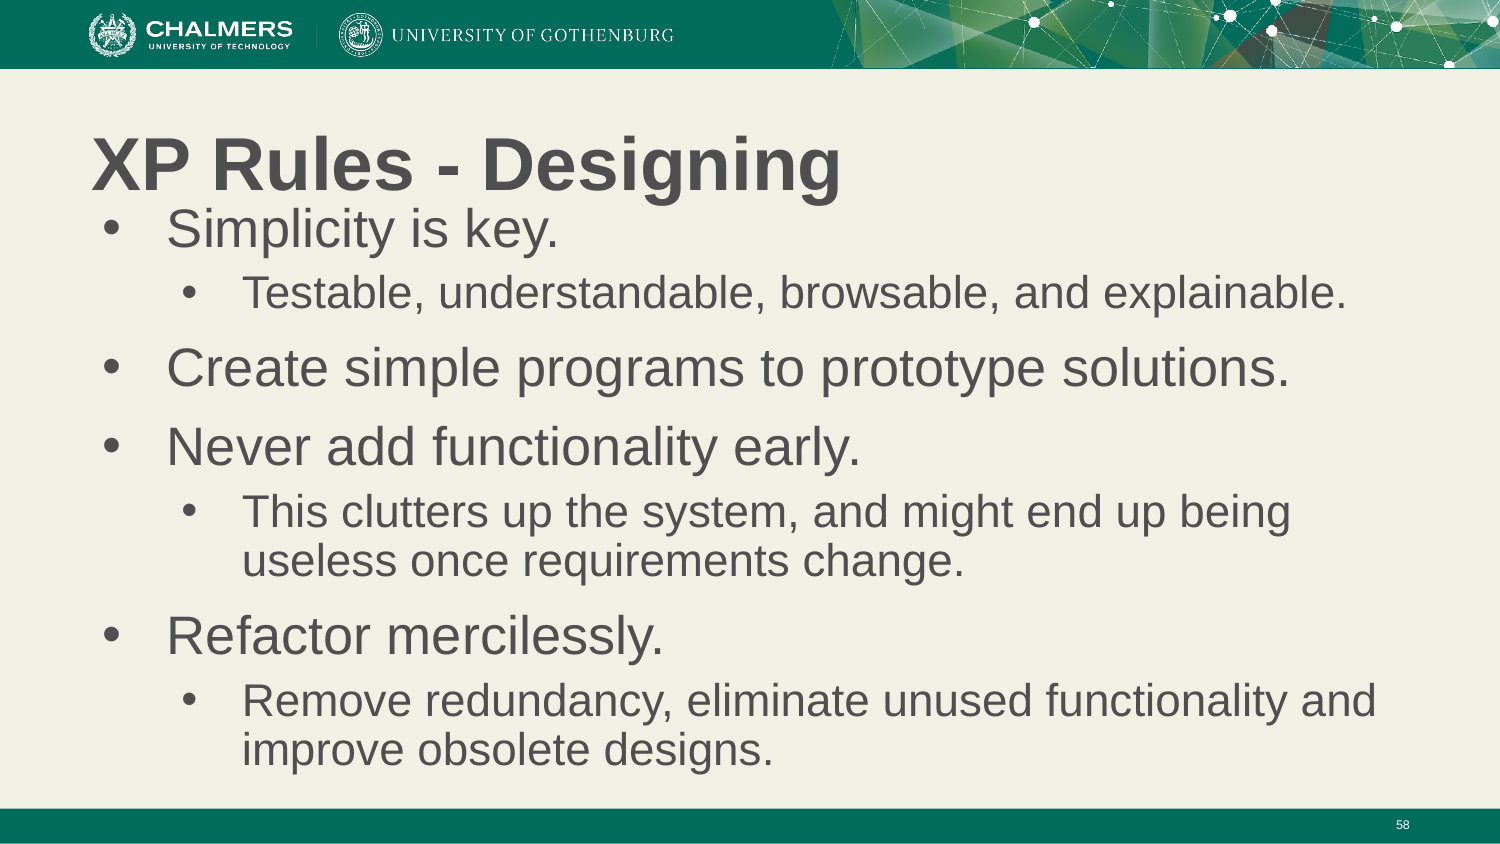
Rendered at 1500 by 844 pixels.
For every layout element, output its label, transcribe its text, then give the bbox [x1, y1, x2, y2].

slide_number ‹#› [1074, 809, 1425, 844]
picture [759, 0, 1500, 68]
title XP Rules - Designing [76, 100, 1425, 193]
picture [64, 0, 696, 85]
list Simplicity is key. Testable, understandable, browsable, and explainable. Create simple programs to prototype solutions. Never add functionality early. This clutters up the system, and might end up being useless once requirements change. Refactor mercilessly. Remove redundancy, eliminate unused functionality and improve obsolete designs. [76, 193, 1426, 782]
